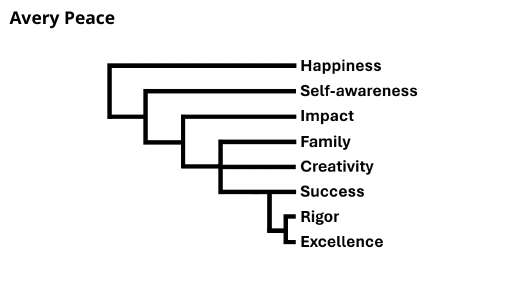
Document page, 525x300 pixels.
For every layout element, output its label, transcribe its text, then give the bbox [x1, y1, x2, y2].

text_box Avery Peace [4, 2, 177, 34]
picture [105, 49, 428, 262]
